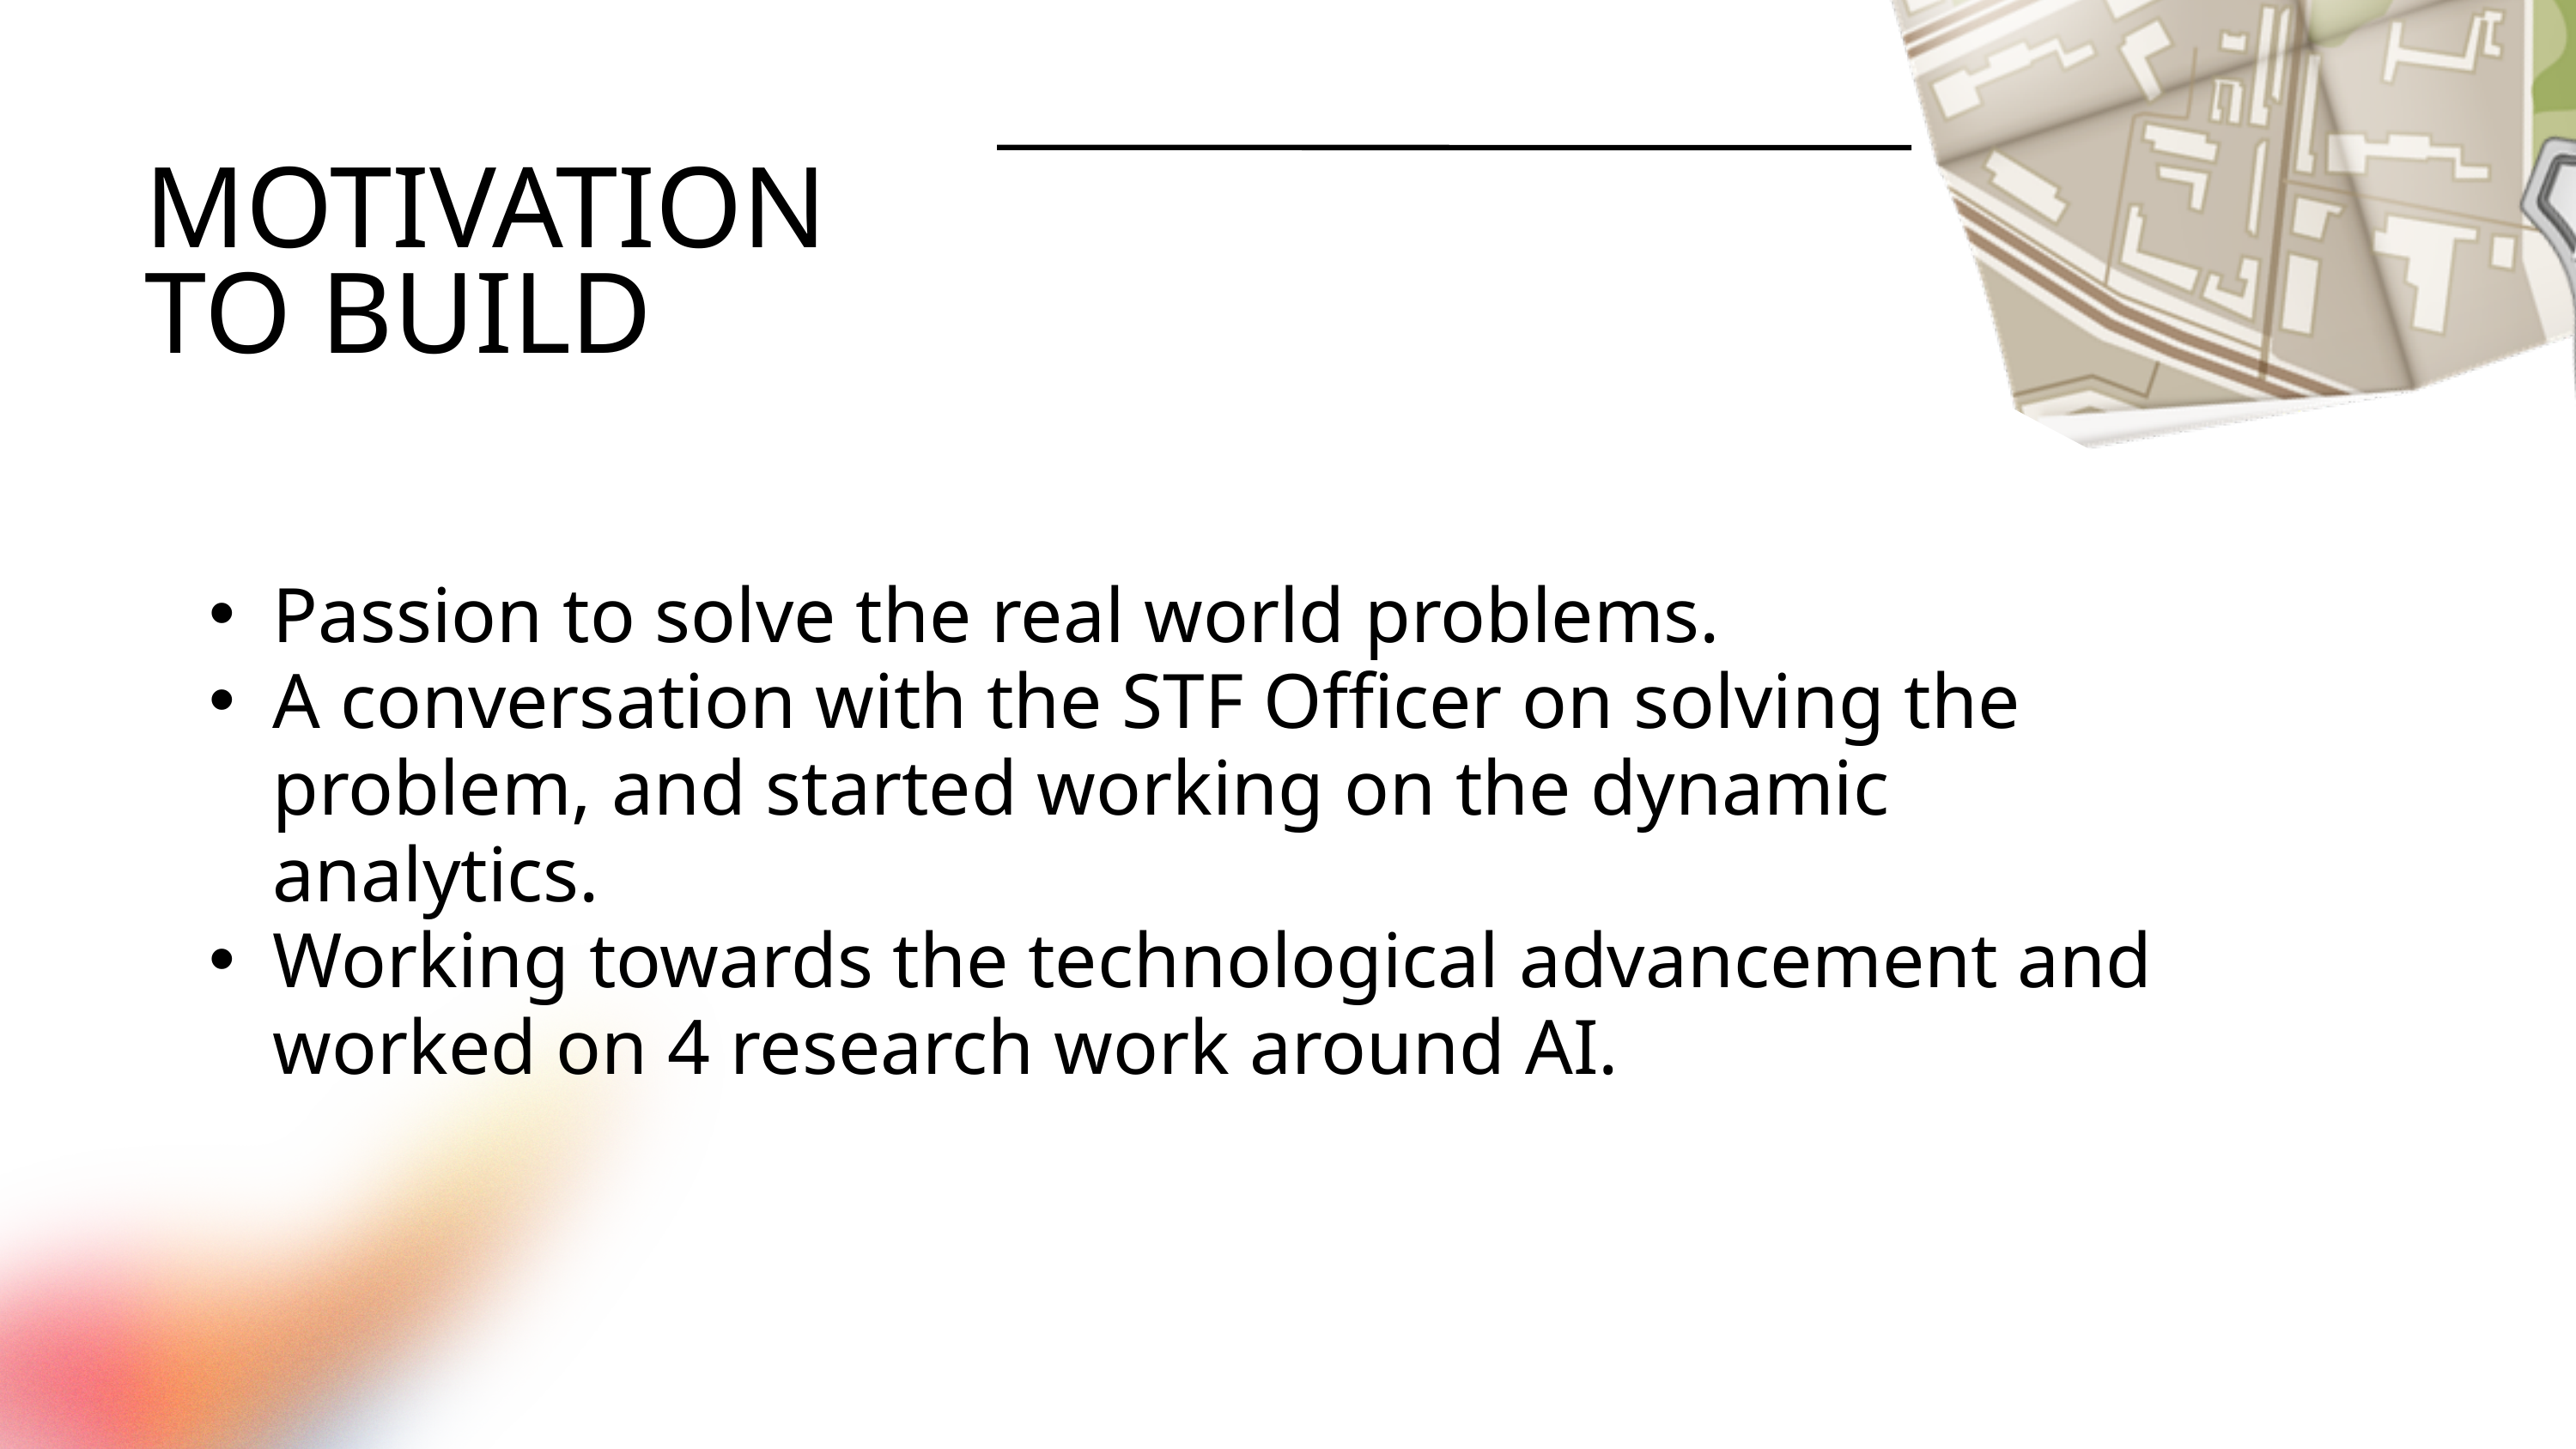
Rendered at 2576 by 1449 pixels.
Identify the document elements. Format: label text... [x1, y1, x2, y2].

text_box MOTIVATION TO BUILD [144, 163, 998, 376]
text_box [0, 943, 725, 1449]
text_box Passion to solve the real world problems. A conversation with the STF Officer on solving the problem, and started working on the dynamic analytics. Working towards the technological advancement and worked on 4 research work around AI. [144, 571, 2199, 1176]
text_box [1669, 0, 2576, 709]
